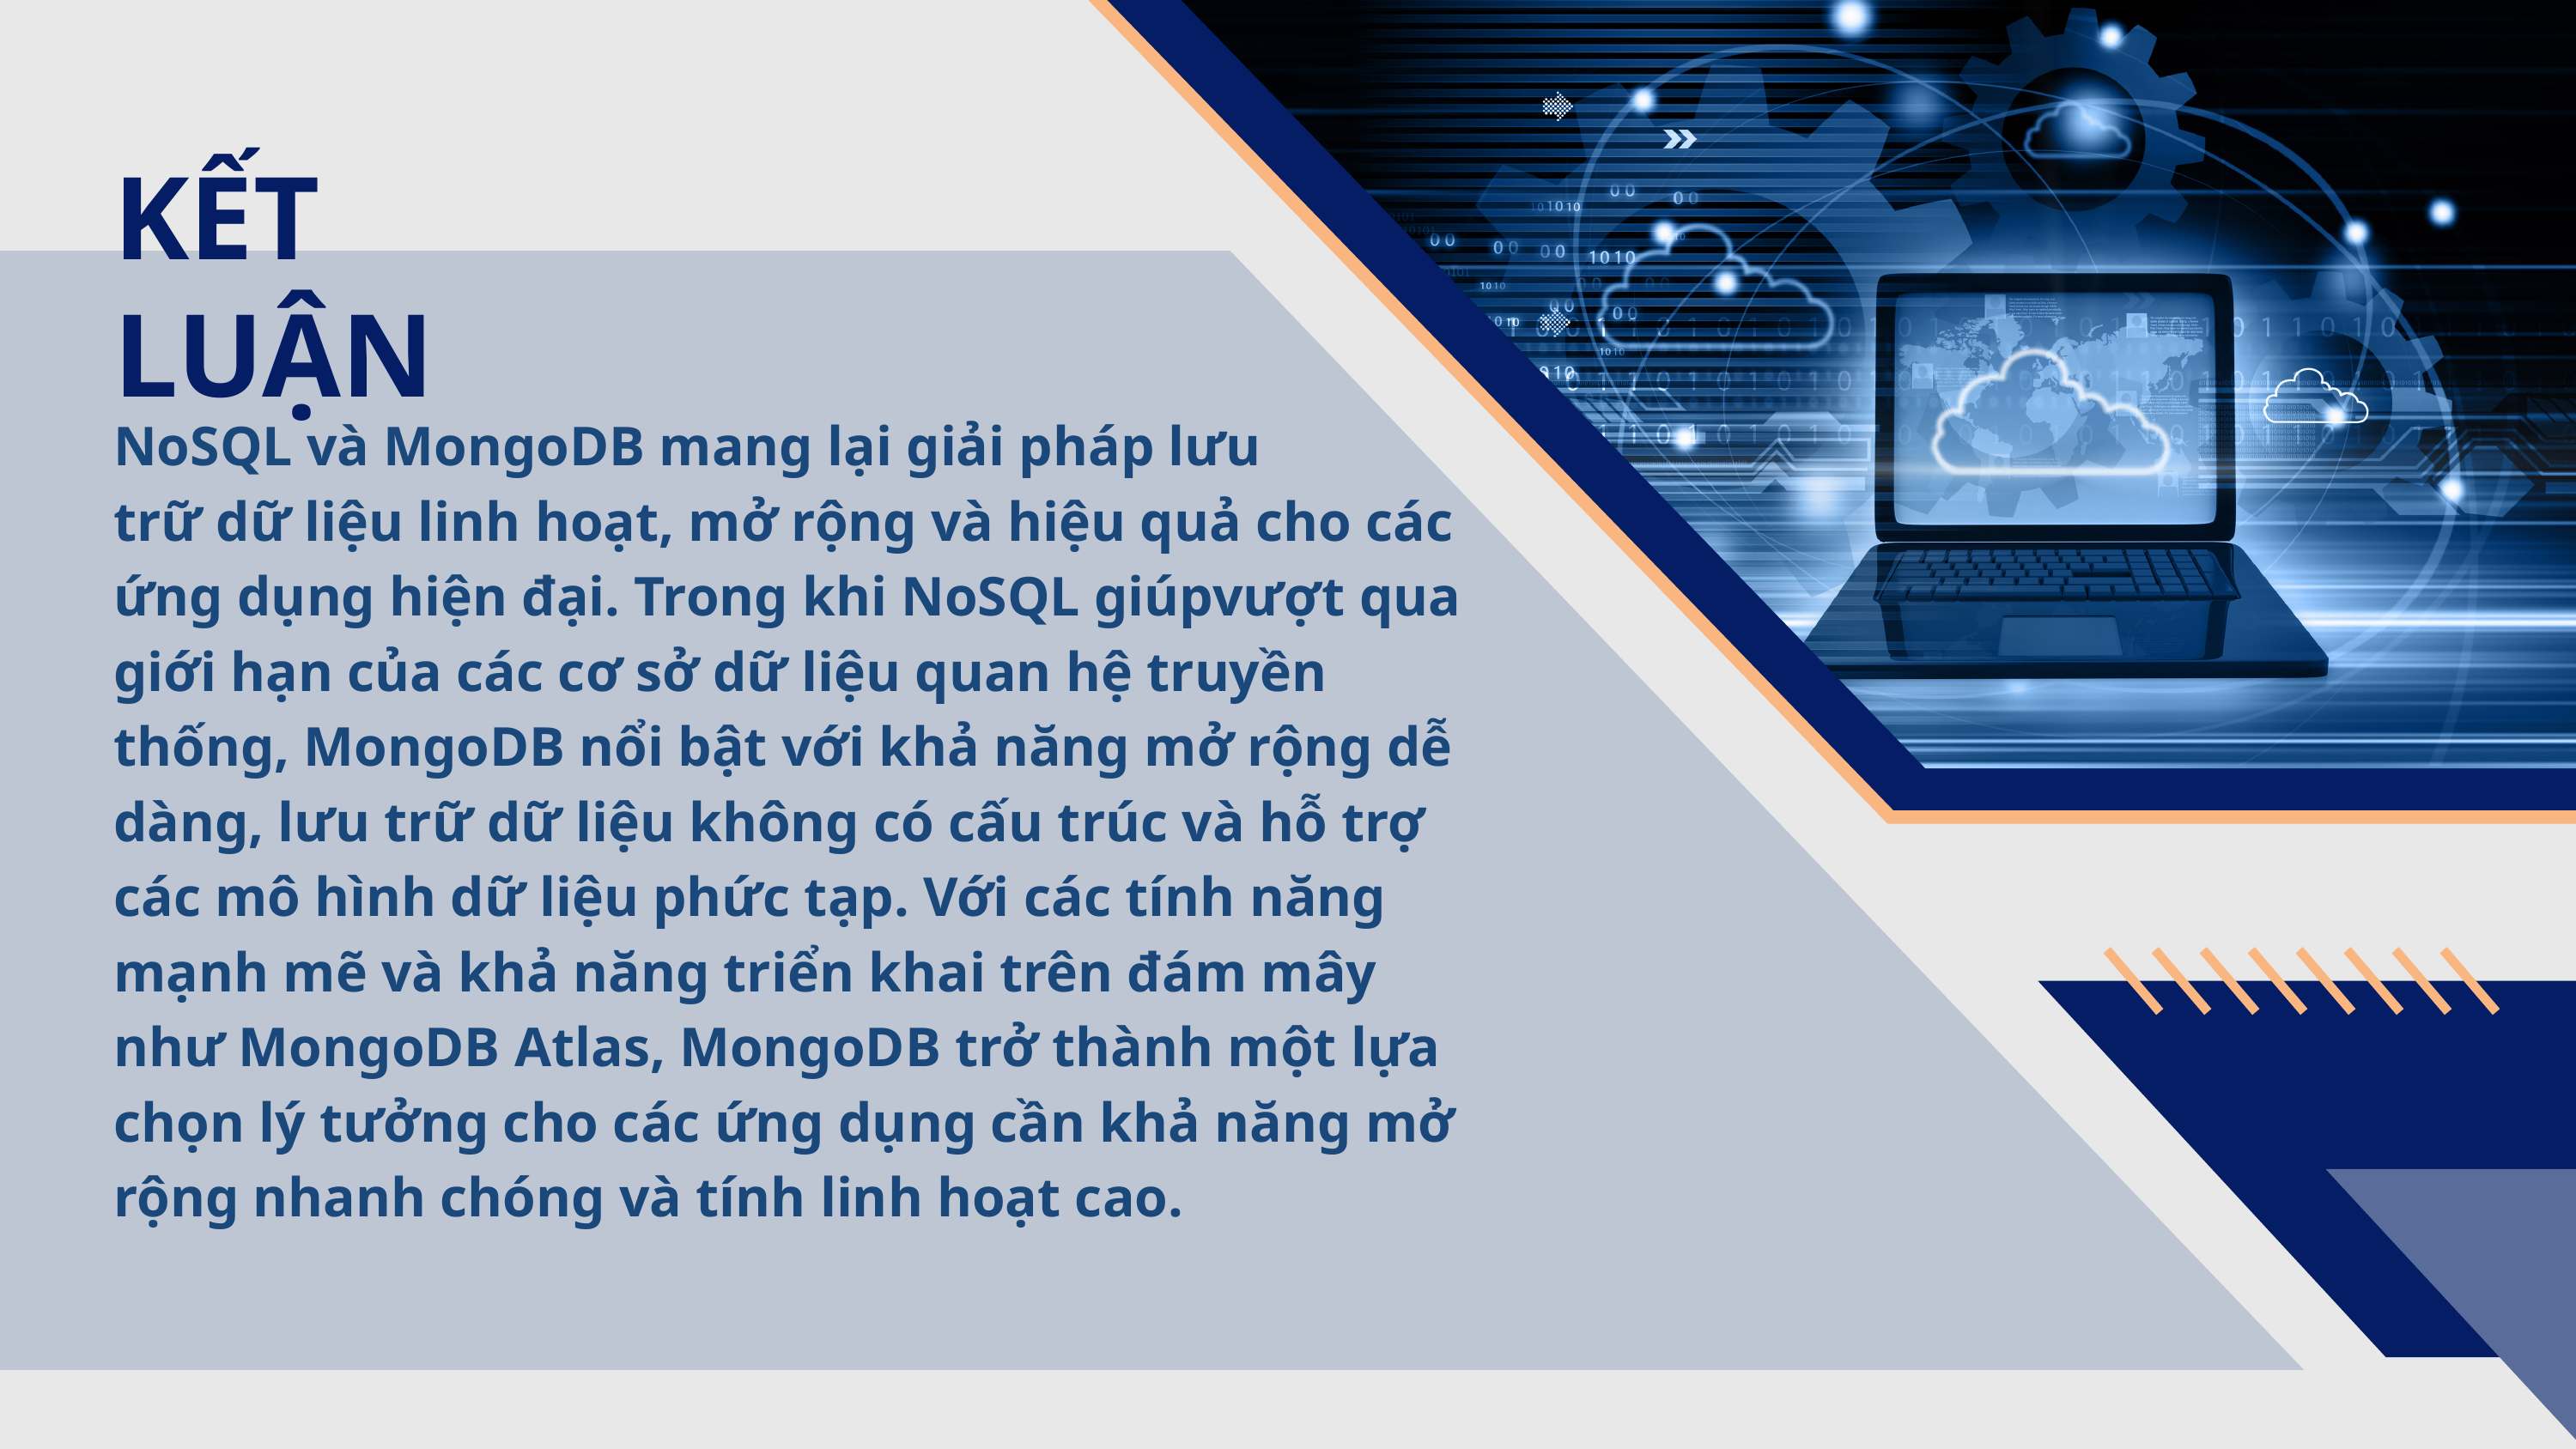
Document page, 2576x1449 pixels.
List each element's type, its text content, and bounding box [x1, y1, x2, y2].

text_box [1049, 0, 1179, 247]
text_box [1181, 0, 2576, 769]
text_box KẾT LUẬN [113, 144, 644, 247]
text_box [2311, 775, 2576, 818]
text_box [2311, 980, 2576, 1358]
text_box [0, 250, 2305, 1371]
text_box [2325, 1168, 2576, 1449]
